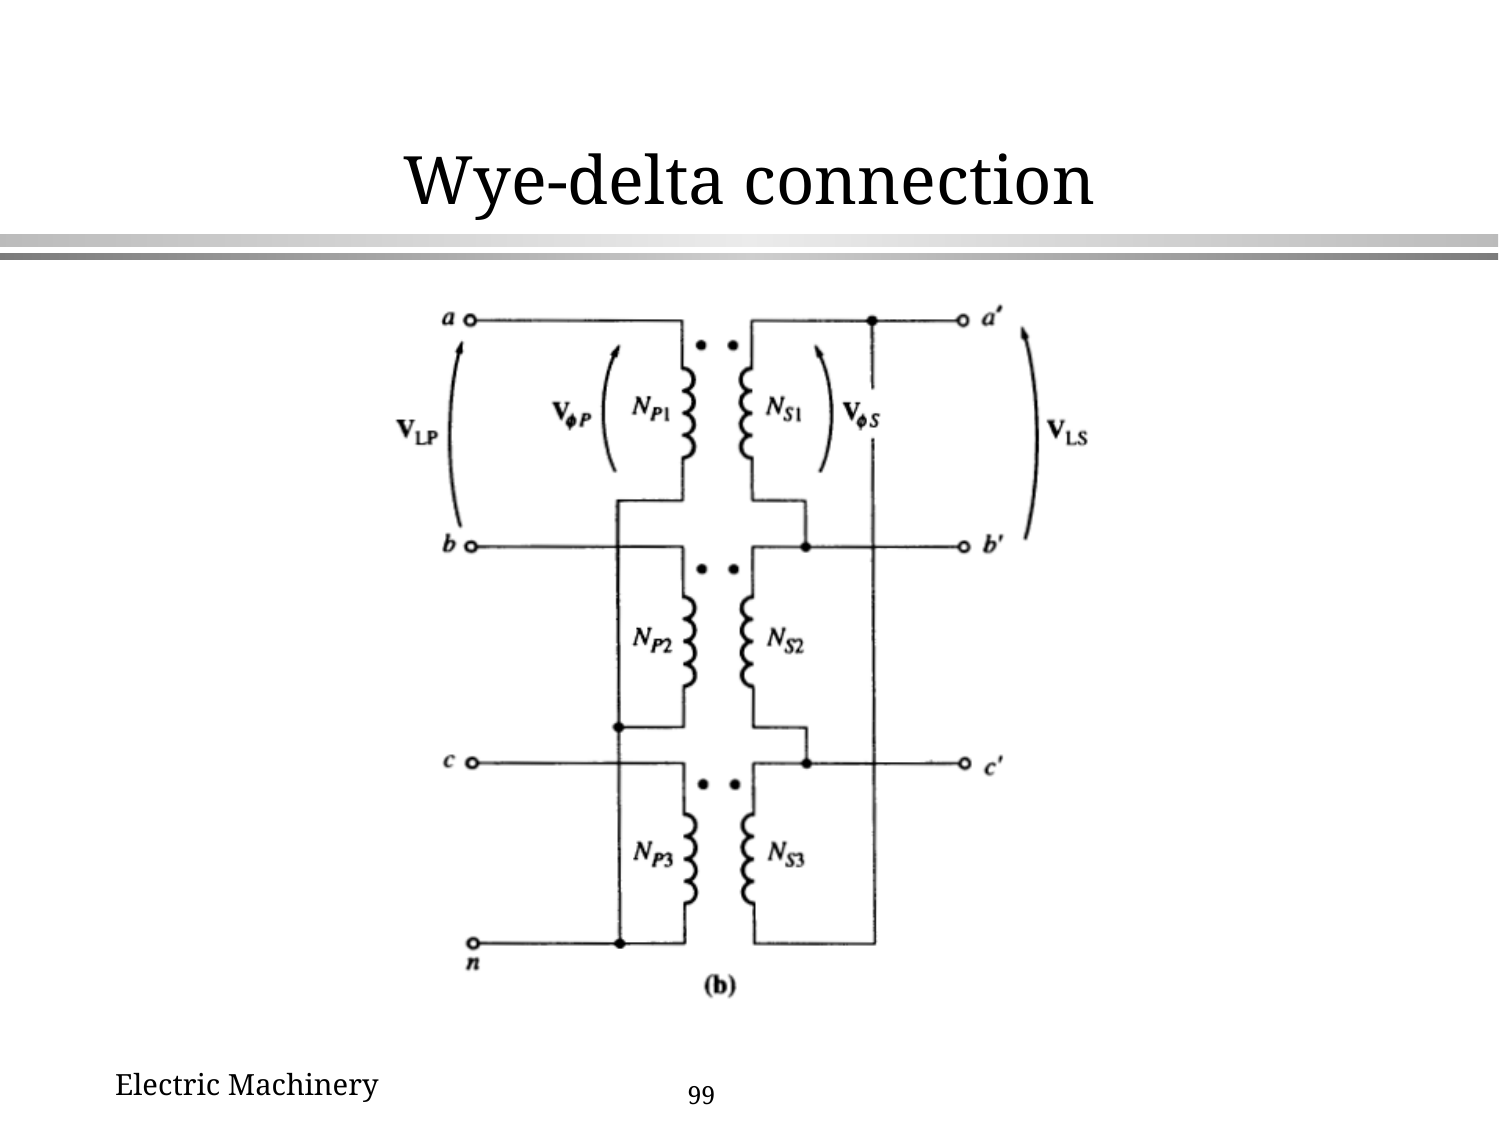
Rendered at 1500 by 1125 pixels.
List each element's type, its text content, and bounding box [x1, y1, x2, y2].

picture [383, 290, 1094, 1010]
footer Electric Machinery [100, 1058, 576, 1090]
title Wye-delta connection [112, 37, 1388, 225]
